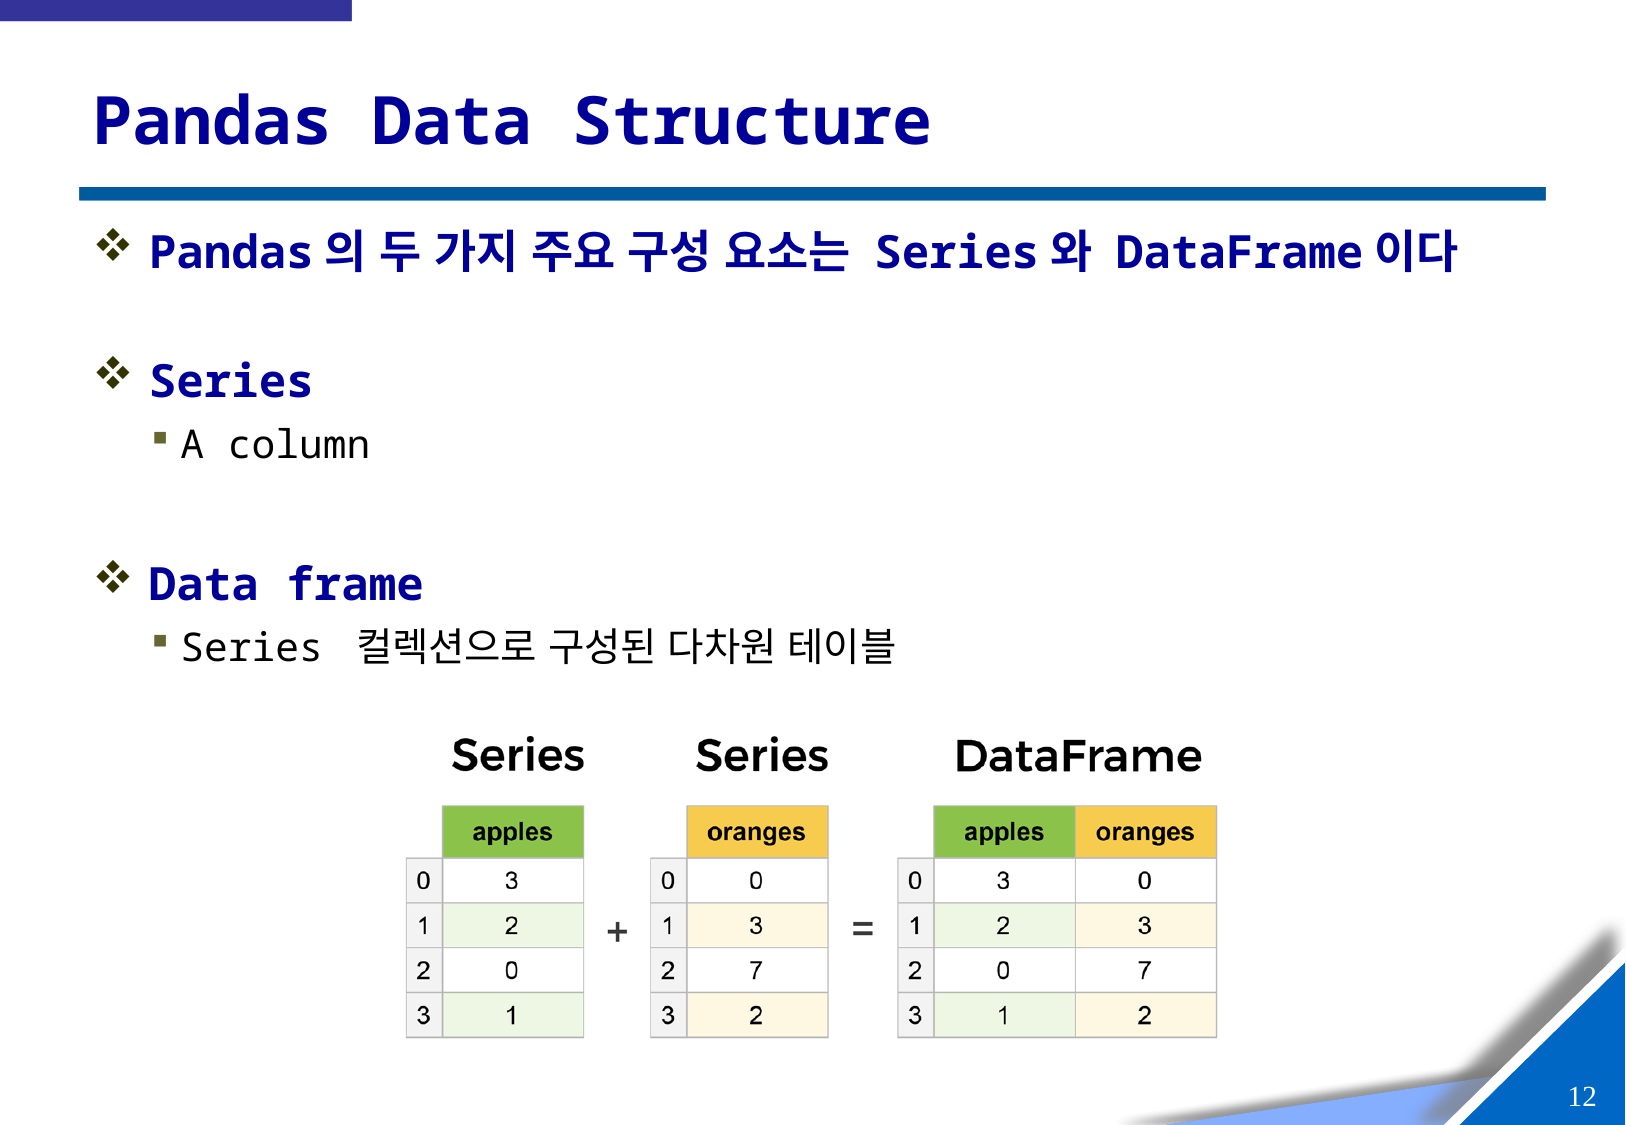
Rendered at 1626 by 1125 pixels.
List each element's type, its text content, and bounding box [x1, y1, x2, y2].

list Pandas의 두 가지 주요 구성 요소는 Series와 DataFrame이다 Series A column Data frame Series 컬렉션으로 구성된 다차원 테이블 [77, 215, 1544, 1077]
slide_number 11 [1567, 1076, 1605, 1113]
title Pandas Data Structure [77, 59, 1544, 177]
picture [396, 727, 1225, 1045]
